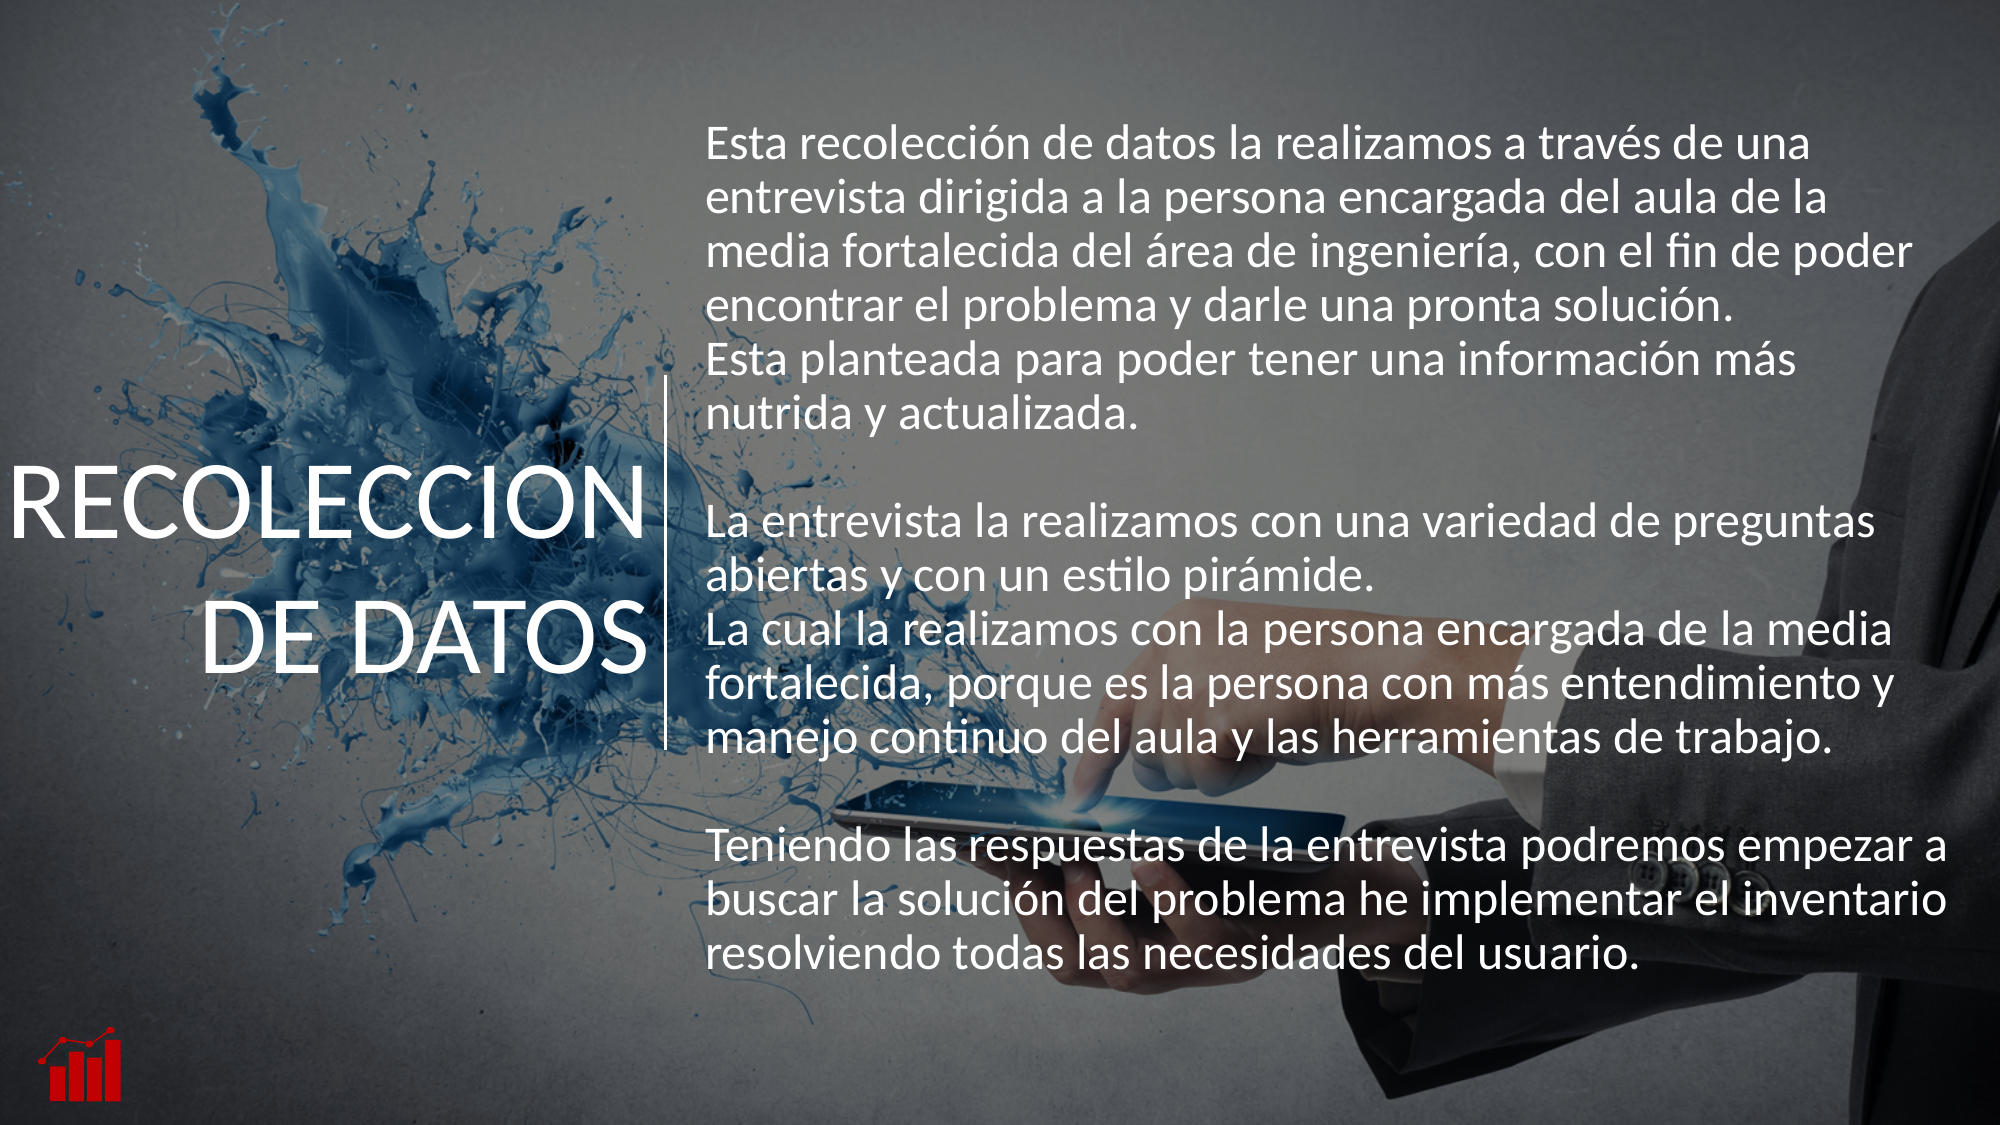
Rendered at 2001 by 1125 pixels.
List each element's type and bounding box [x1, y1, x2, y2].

list [0, 0, 2000, 1125]
text_box [37, 1026, 122, 1102]
